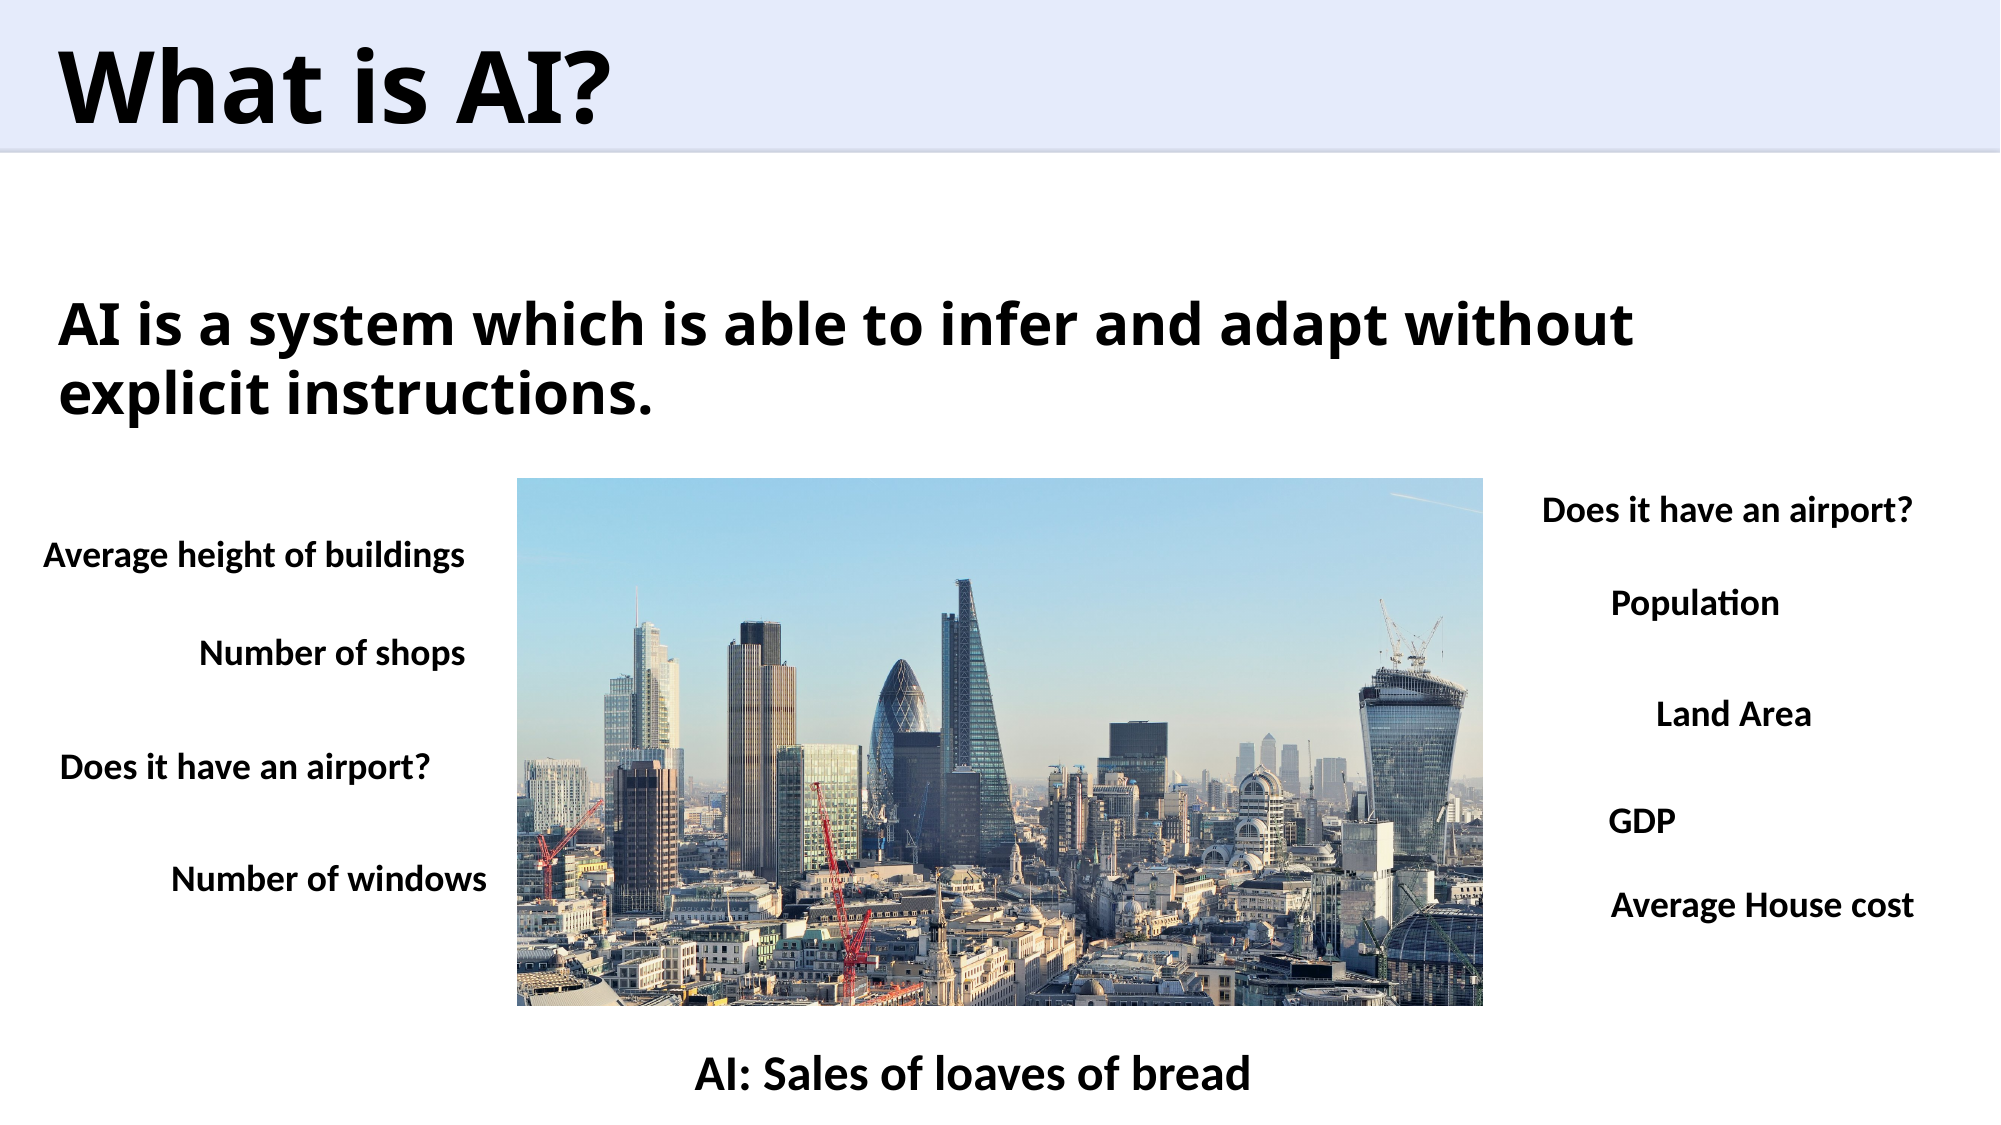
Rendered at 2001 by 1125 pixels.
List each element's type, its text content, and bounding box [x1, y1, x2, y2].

text_box Average House cost [1596, 872, 1930, 933]
text_box GDP [1593, 788, 1692, 849]
text_box " [0, 152, 2000, 1125]
text_box Does it have an airport? [1527, 477, 1930, 538]
text_box AI is a system which is able to infer and adapt without explicit instructions. [43, 278, 1733, 434]
text_box Population [1596, 570, 1796, 631]
text_box [ BioRender object ] [0, 0, 2000, 148]
text_box Number of windows [156, 846, 503, 907]
text_box What is AI? [43, 10, 1713, 153]
picture [517, 478, 1483, 1006]
text_box Land Area [1641, 681, 1828, 742]
text_box Number of shops [184, 620, 481, 680]
text_box AI: Sales of loaves of bread [679, 1033, 1267, 1108]
text_box Does it have an airport? [45, 734, 447, 795]
text_box Average height of buildings [28, 522, 481, 583]
